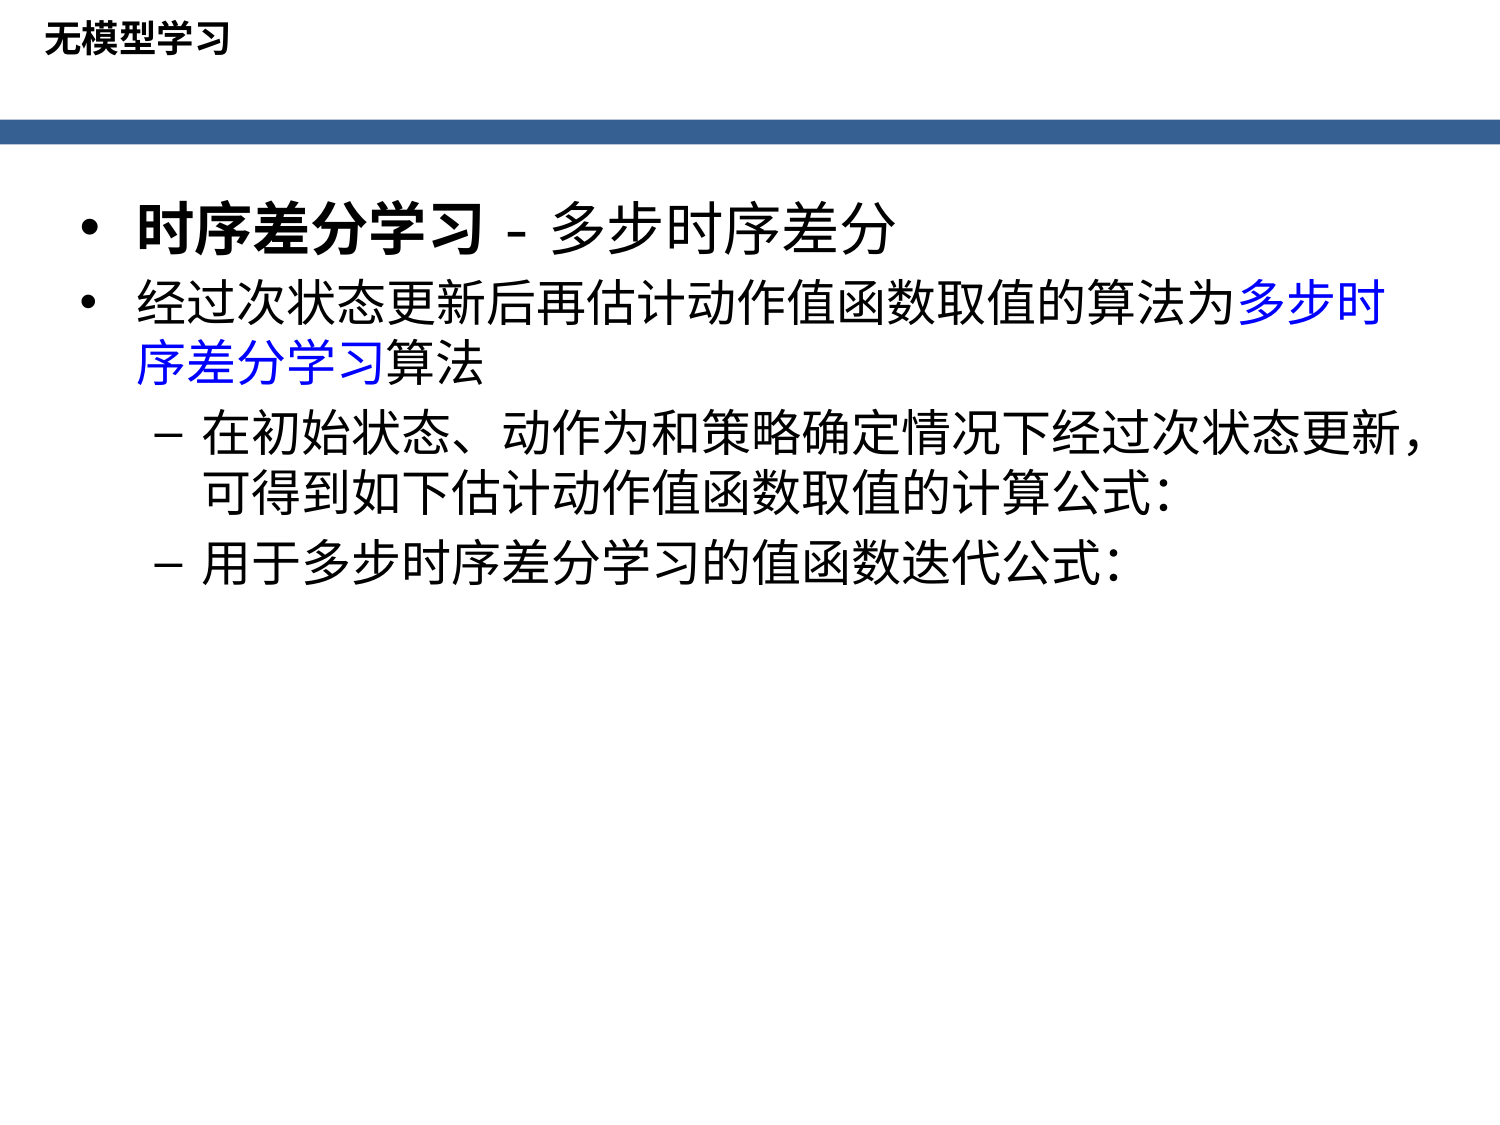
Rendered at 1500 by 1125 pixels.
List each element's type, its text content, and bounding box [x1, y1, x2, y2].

title 无模型学习 [29, 7, 1305, 91]
